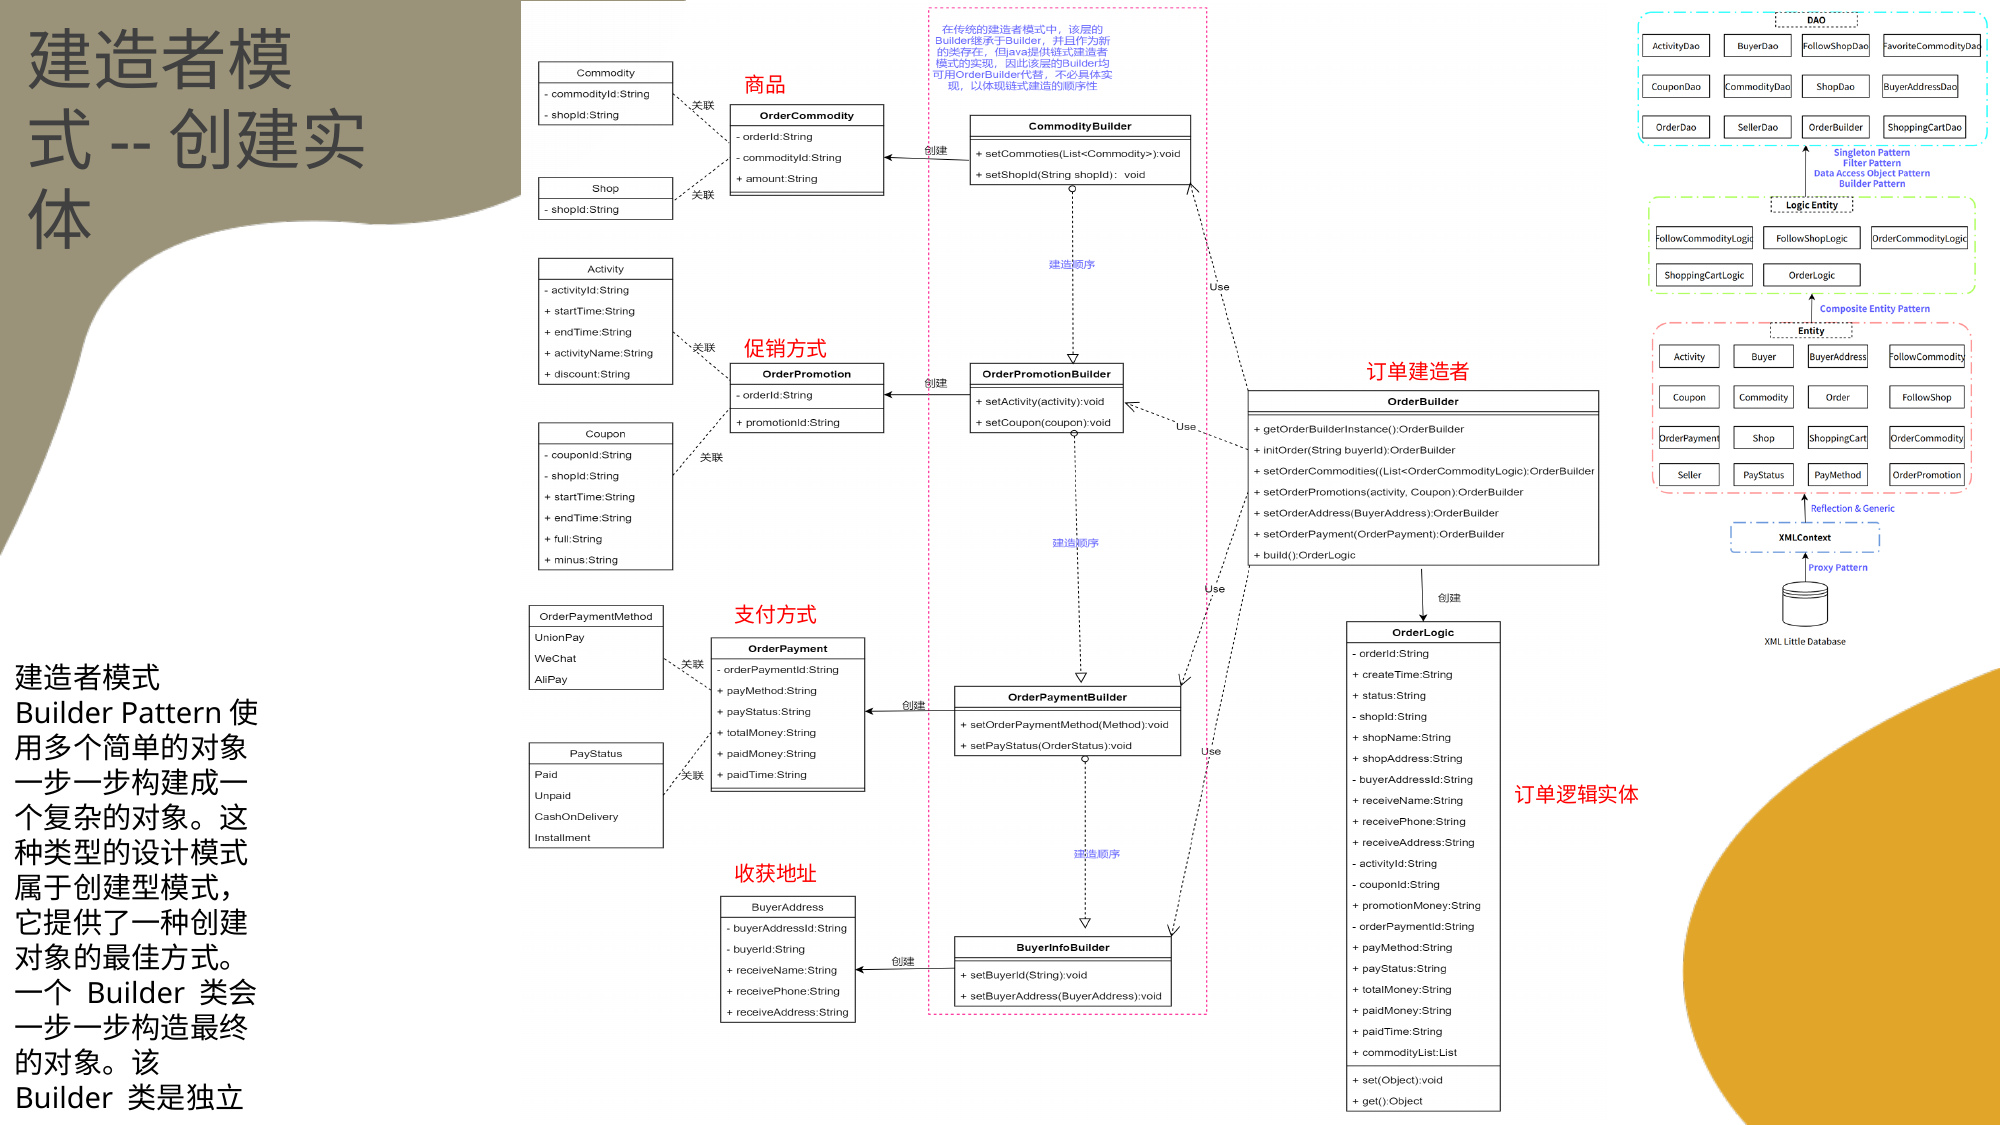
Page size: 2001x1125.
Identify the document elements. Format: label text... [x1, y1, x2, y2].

text_box 建造者模式Builder Pattern使用多个简单的对象一步一步构建成一个复杂的对象。这种类型的设计模式属于创建型模式，它提供了一种创建对象的最佳方式。 一个 Builder 类会一步一步构造最终的对象。该 Builder 类是独立于其他对象的。 [0, 651, 277, 1120]
picture [1682, 668, 2000, 1125]
picture [0, 0, 1607, 1120]
picture [1625, 0, 1999, 664]
text_box 订单逻辑实体 [1607, 774, 1657, 809]
